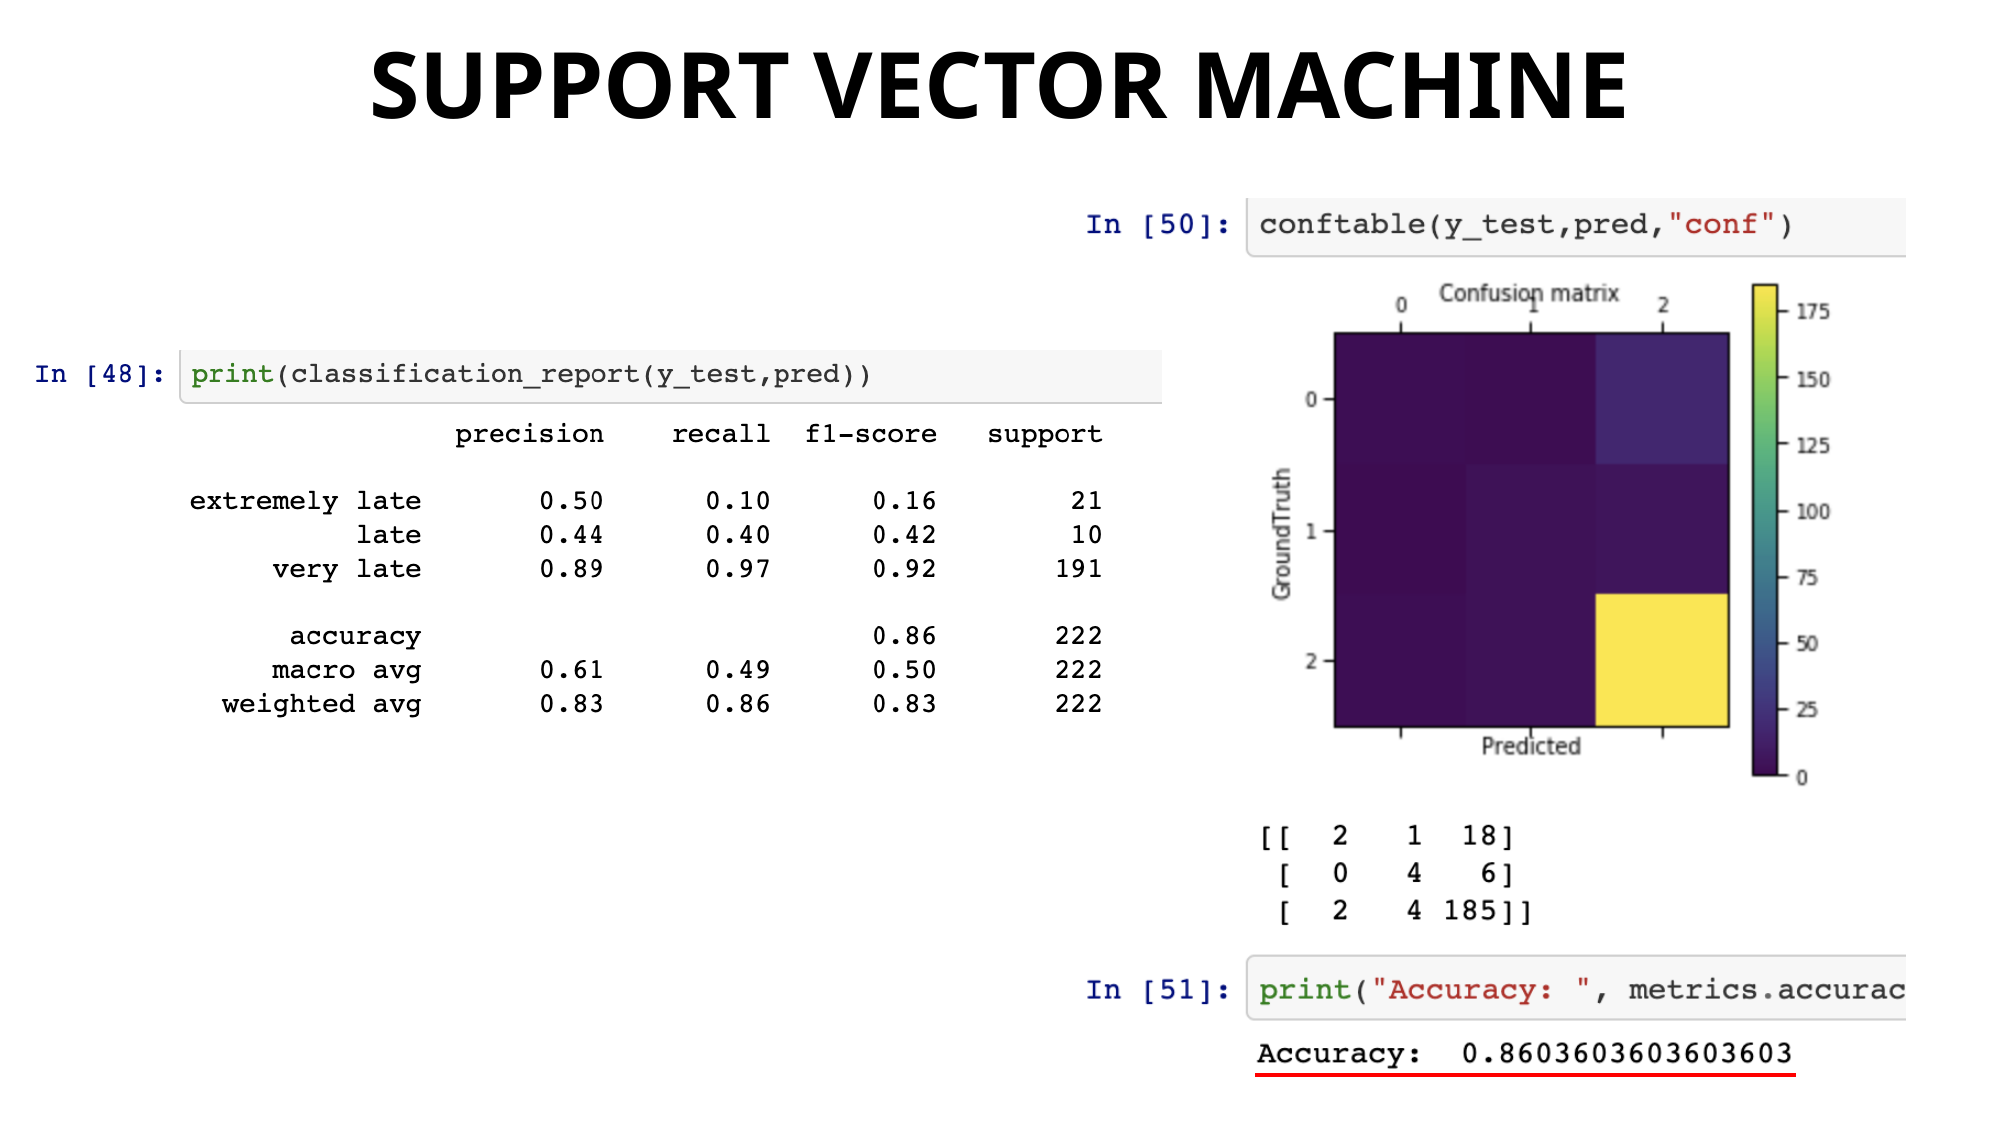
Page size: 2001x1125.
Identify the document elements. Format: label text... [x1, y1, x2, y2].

title SUPPORT VECTOR MACHINE [137, 13, 1863, 165]
picture [26, 198, 1906, 1091]
